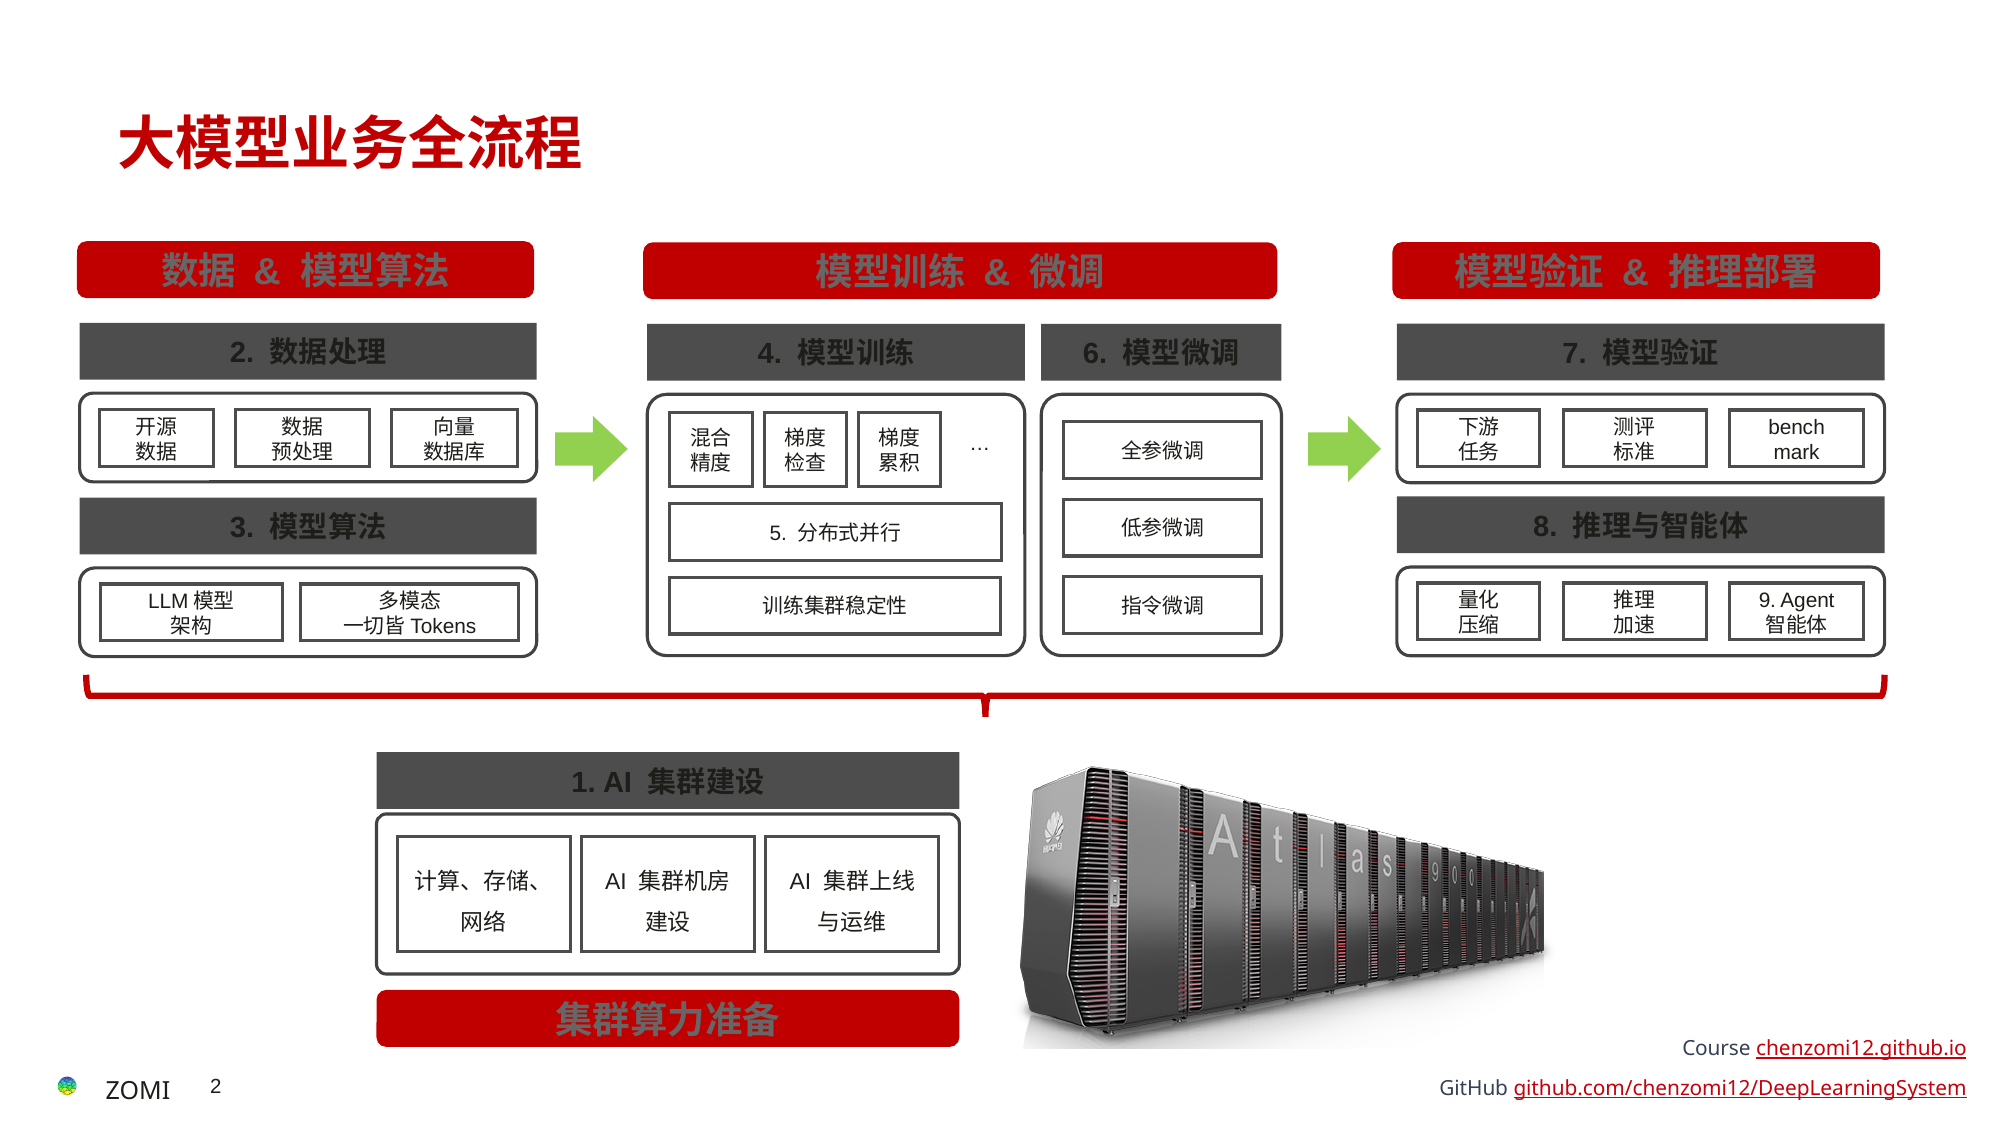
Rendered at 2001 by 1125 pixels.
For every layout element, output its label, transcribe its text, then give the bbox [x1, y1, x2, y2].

text_box 梯度累积 [857, 411, 942, 488]
text_box 推理 加速 [1562, 582, 1707, 641]
text_box 梯度检查 [763, 411, 848, 488]
text_box 全参微调 [1062, 420, 1263, 479]
text_box [646, 393, 1026, 657]
text_box 1. AI 集群建设 [376, 751, 960, 810]
text_box 低参微调 [1062, 498, 1263, 557]
text_box 计算、存储、网络 [396, 835, 571, 952]
picture [58, 1077, 76, 1095]
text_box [76, 241, 537, 657]
text_box AI 集群机房建设 [580, 835, 756, 952]
text_box [1395, 566, 1886, 657]
text_box 模型验证 & 推理部署 [1391, 241, 1882, 301]
text_box 测评 标准 [1562, 409, 1707, 468]
text_box [1040, 393, 1283, 657]
text_box 模型训练 & 微调 [642, 241, 1279, 301]
text_box 7. 模型验证 [1396, 323, 1886, 382]
text_box 混合精度 [669, 411, 753, 488]
title 大模型业务全流程 [102, 91, 1901, 189]
text_box 量化 压缩 [1417, 582, 1541, 641]
text_box 9. Agent 智能体 [1728, 582, 1865, 641]
text_box 下游 任务 [1417, 409, 1541, 468]
text_box 4. 模型训练 [646, 323, 1026, 382]
text_box [1307, 413, 1383, 485]
text_box [553, 413, 630, 485]
text_box [1395, 393, 1886, 484]
text_box bench mark [1728, 409, 1865, 468]
text_box 指令微调 [1062, 576, 1263, 635]
text_box … [954, 422, 1005, 462]
text_box 5. 分布式并行 [669, 502, 1002, 561]
text_box 训练集群稳定性 [669, 576, 1001, 635]
text_box AI 集群上线与运维 [765, 835, 940, 952]
text_box 8. 推理与智能体 [1396, 495, 1886, 554]
picture [975, 757, 1588, 1050]
text_box 6. 模型微调 [1040, 323, 1282, 382]
text_box 集群算力准备 [375, 988, 961, 1048]
text_box [85, 674, 1886, 717]
text_box [375, 812, 961, 976]
